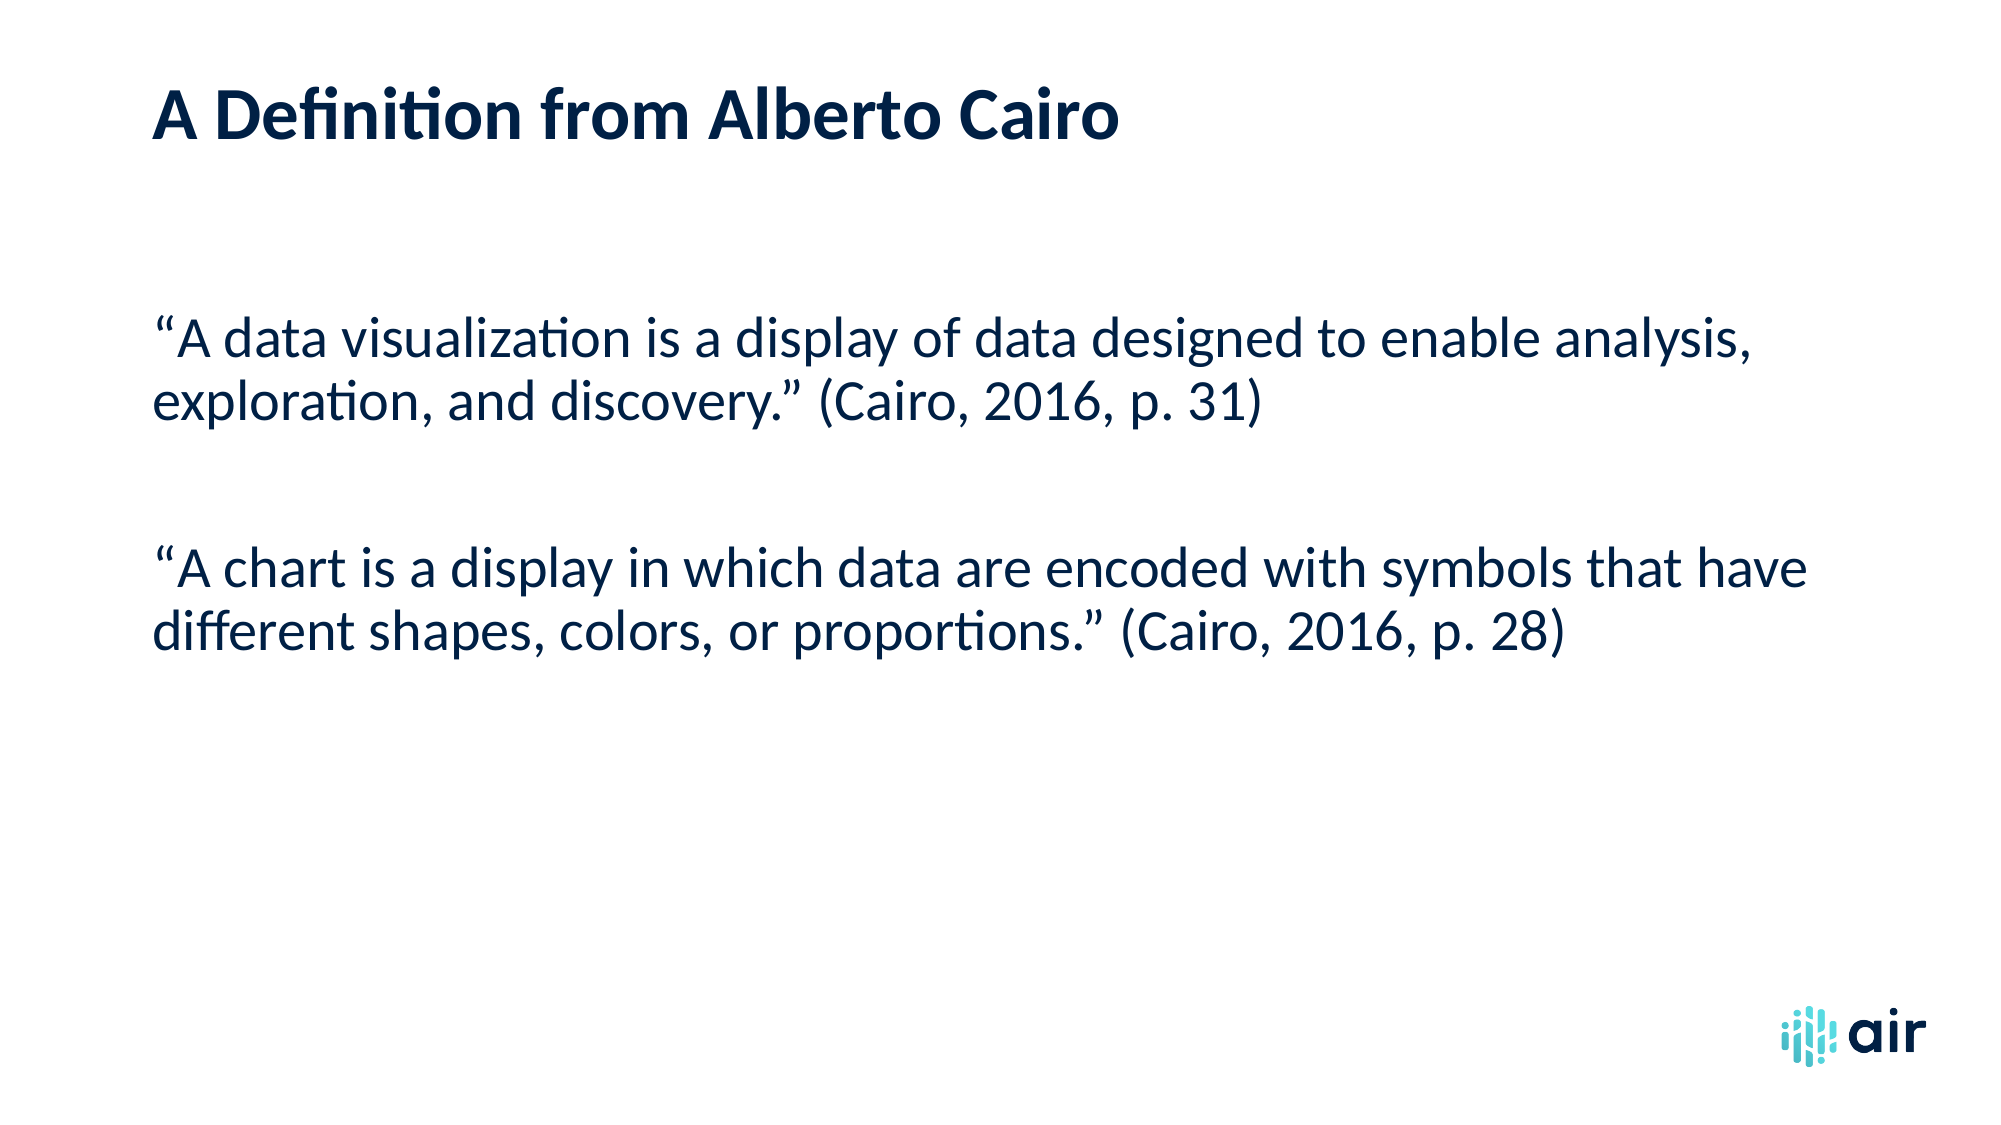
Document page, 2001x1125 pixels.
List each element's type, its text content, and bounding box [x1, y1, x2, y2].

title A Definition from Alberto Cairo [137, 67, 1863, 242]
picture [1773, 1001, 1932, 1070]
list “A data visualization is a display of data designed to enable analysis, exploration, and discovery.” (Cairo, 2016, p. 31) “A chart is a display in which data are encoded with symbols that have different shapes, colors, or proportions.” (Cairo, 2016, p. 28) [137, 299, 1863, 1014]
